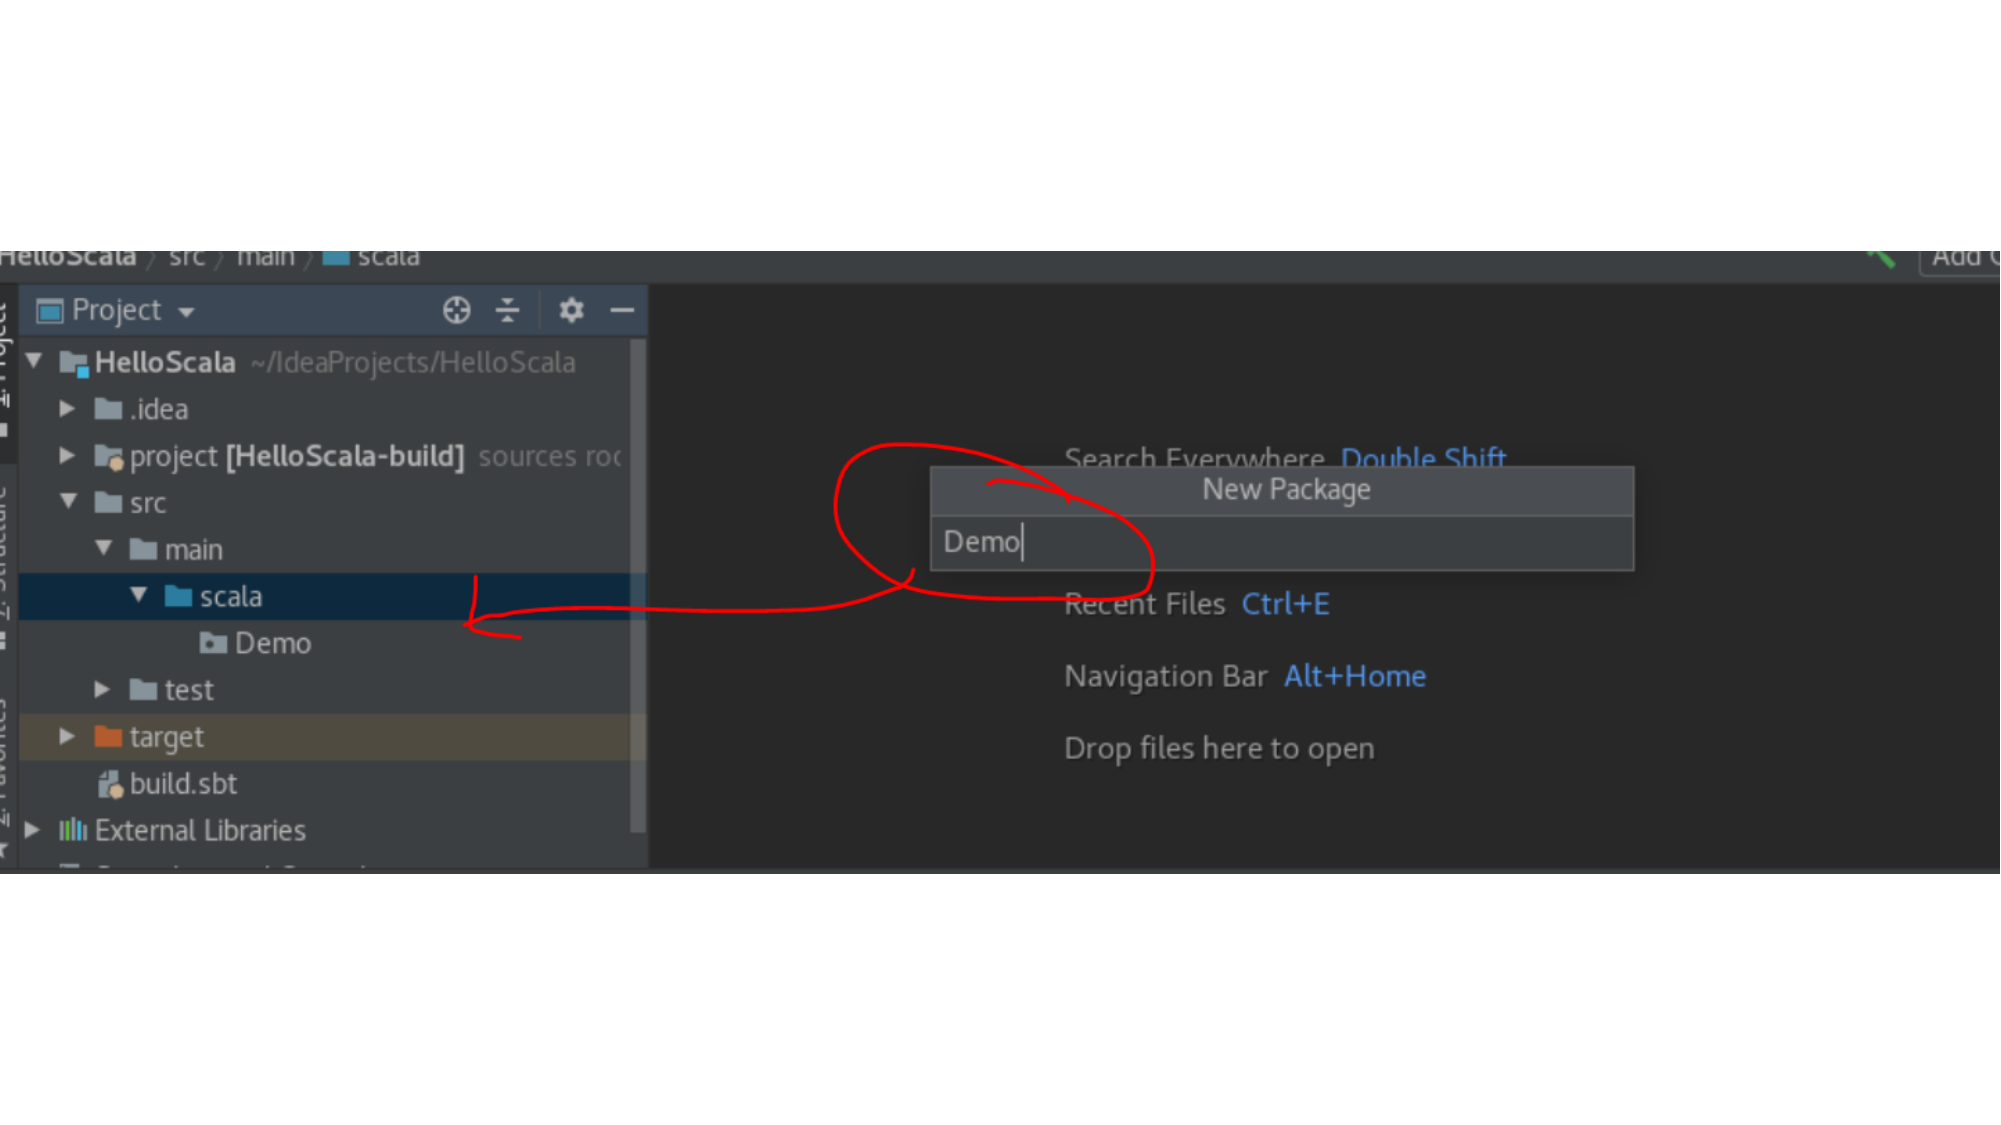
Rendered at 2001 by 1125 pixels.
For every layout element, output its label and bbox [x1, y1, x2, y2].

picture [0, 251, 2000, 874]
